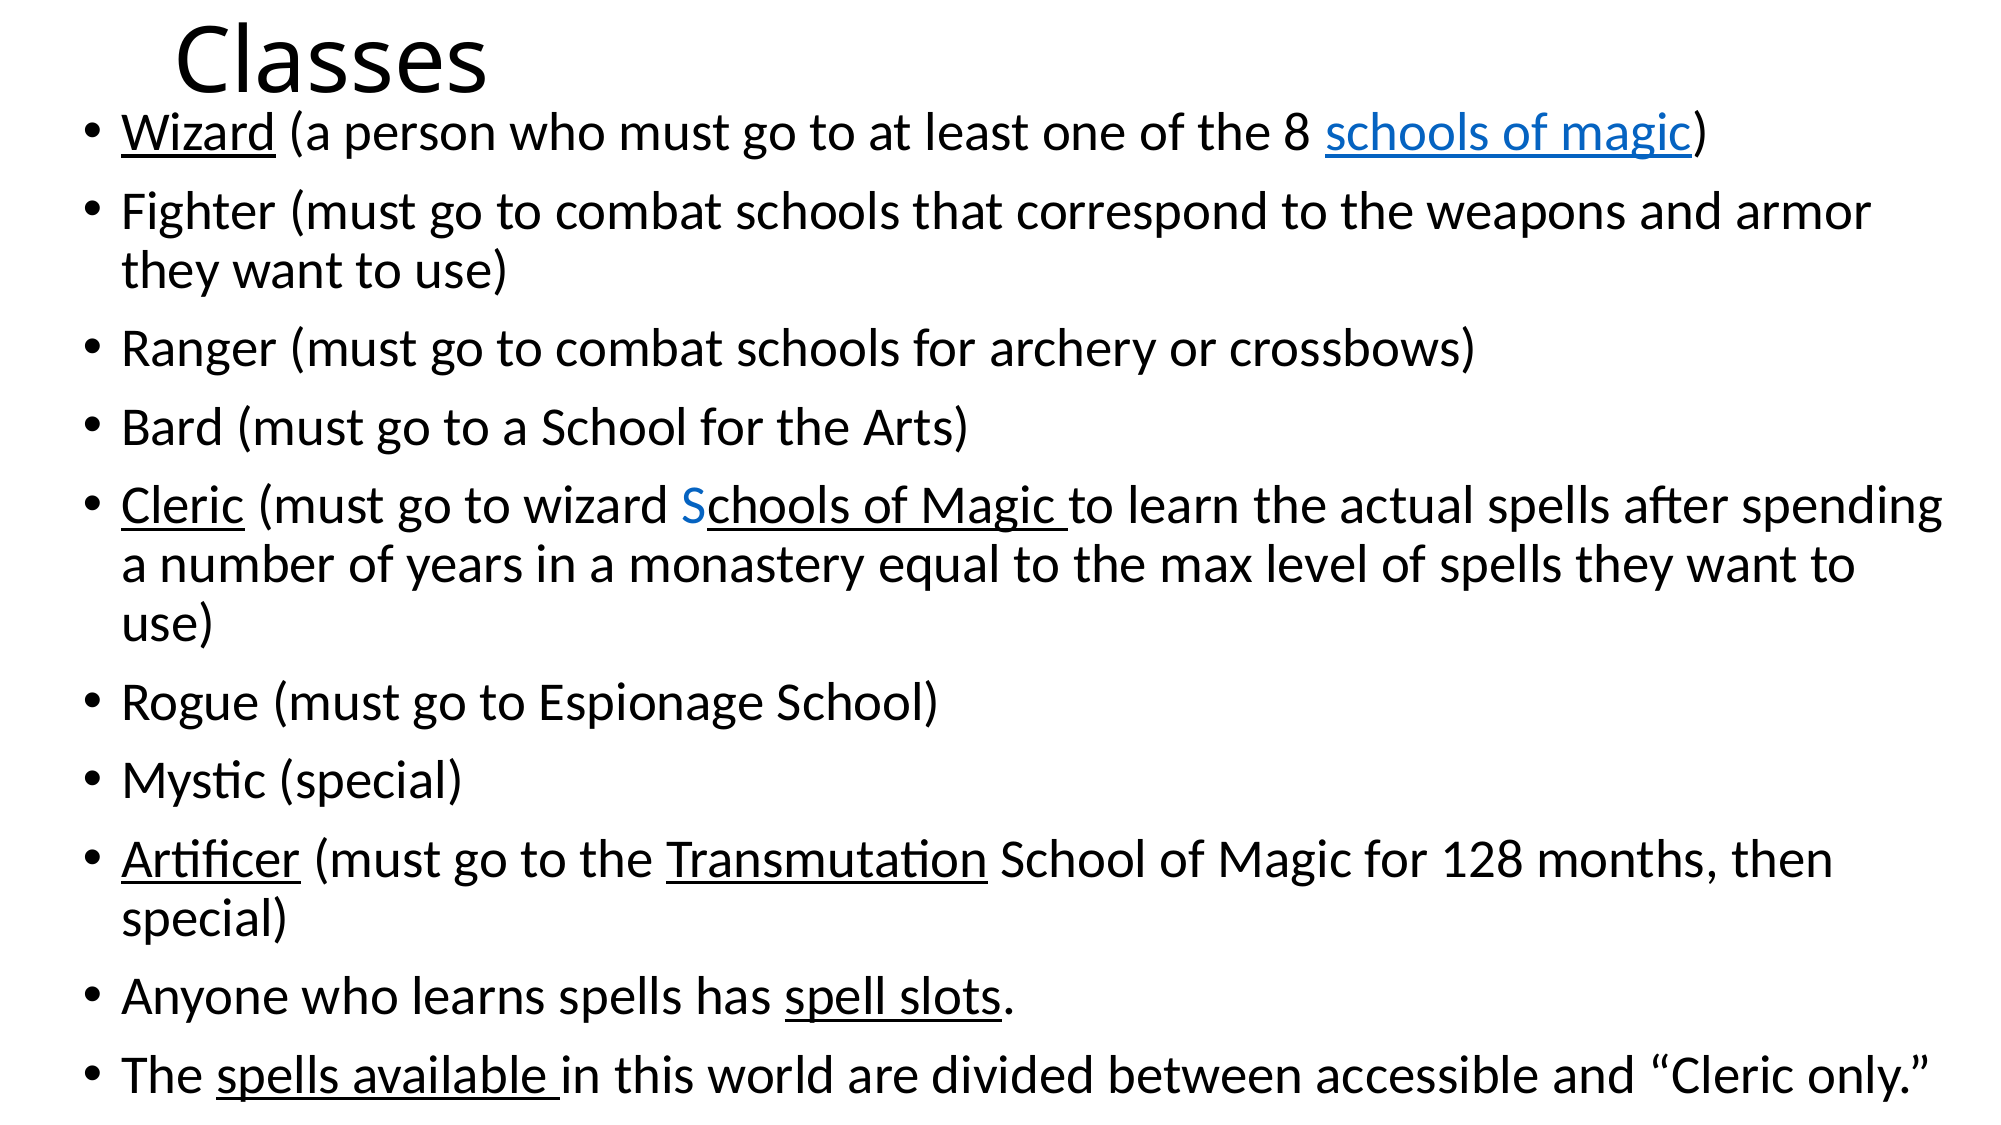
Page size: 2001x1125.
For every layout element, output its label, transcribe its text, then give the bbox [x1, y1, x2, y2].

list Wizard (a person who must go to at least one of the 8 schools of magic) Fighter (must go to combat schools that correspond to the weapons and armor they want to use) Ranger (must go to combat schools for archery or crossbows) Bard (must go to a School for the Arts) Cleric (must go to wizard Schools of Magic to learn the actual spells after spending a number of years in a monastery equal to the max level of spells they want to use) Rogue (must go to Espionage School) Mystic (special) Artificer (must go to the Transmutation School of Magic for 128 months, then special) Anyone who learns spells has spell slots. The spells available in this world are divided between accessible and “Cleric only.” [67, 95, 1974, 1125]
title Classes [158, 0, 1884, 95]
